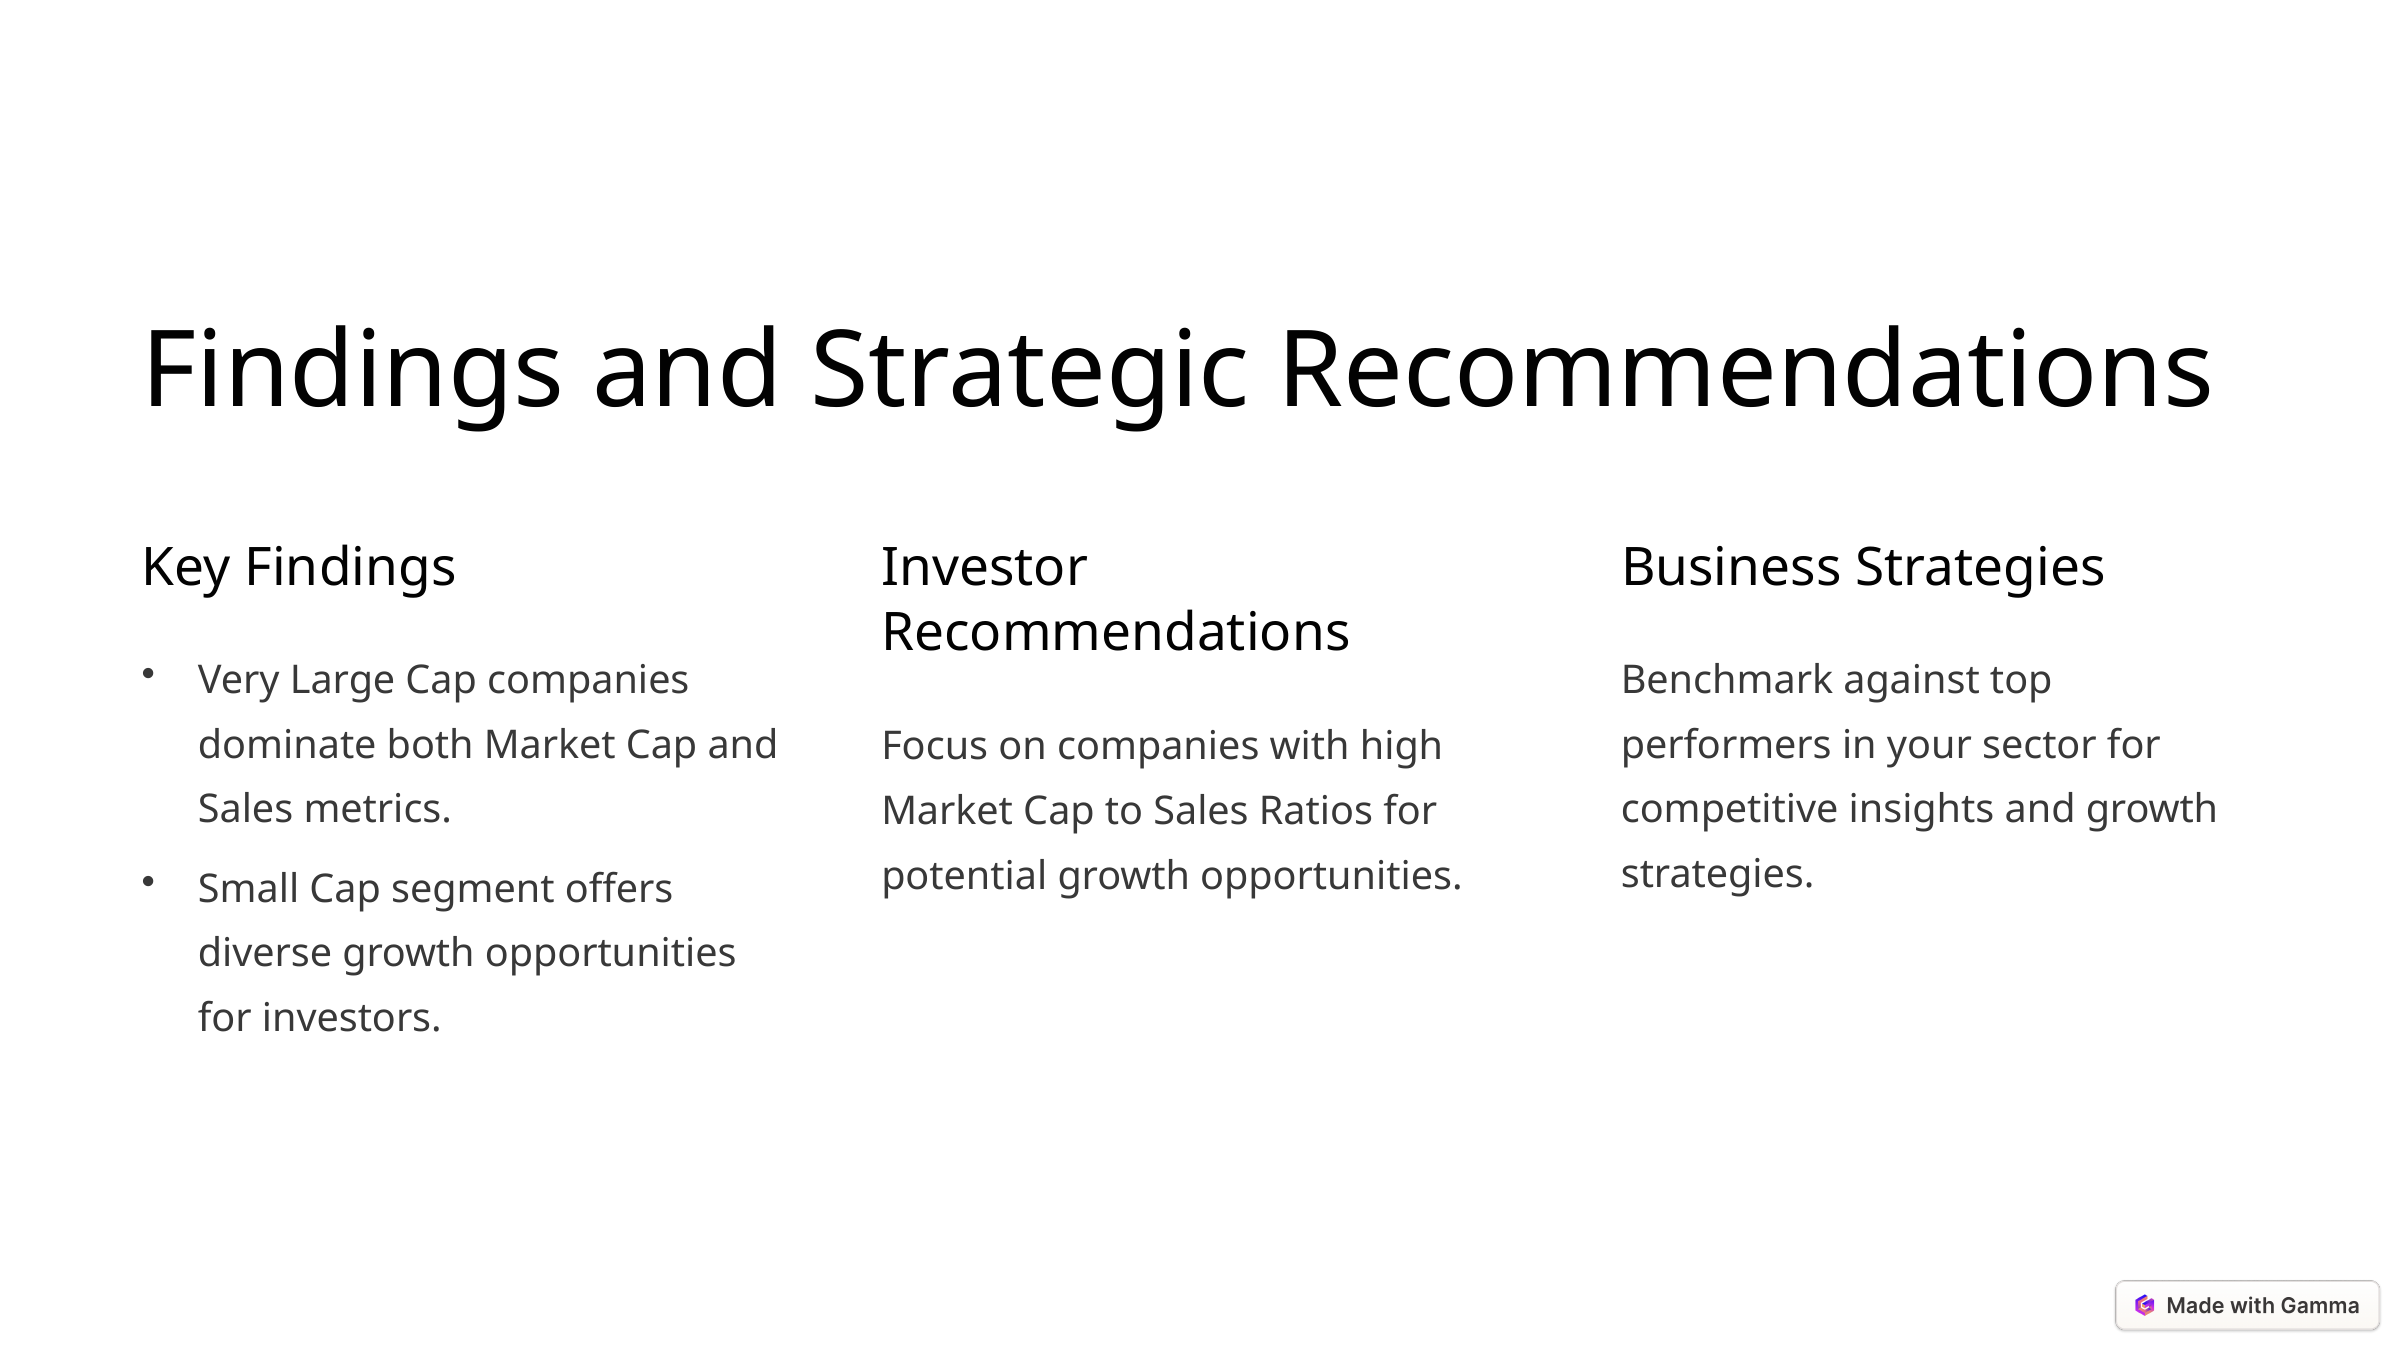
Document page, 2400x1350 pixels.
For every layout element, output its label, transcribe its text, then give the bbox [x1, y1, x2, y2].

text_box Benchmark against top performers in your sector for competitive insights and growth strategies. [1620, 636, 2261, 897]
text_box Findings and Strategic Recommendations [141, 295, 2104, 429]
text_box Very Large Cap companies dominate both Market Cap and Sales metrics. [141, 636, 782, 832]
text_box Key Findings [141, 530, 674, 597]
text_box Business Strategies [1620, 530, 2153, 597]
text_box Small Cap segment offers diverse growth opportunities for investors. [141, 845, 782, 1040]
text_box Investor Recommendations [881, 529, 1521, 663]
picture [2106, 1271, 2389, 1339]
text_box Focus on companies with high Market Cap to Sales Ratios for potential growth opportunities. [881, 703, 1521, 898]
